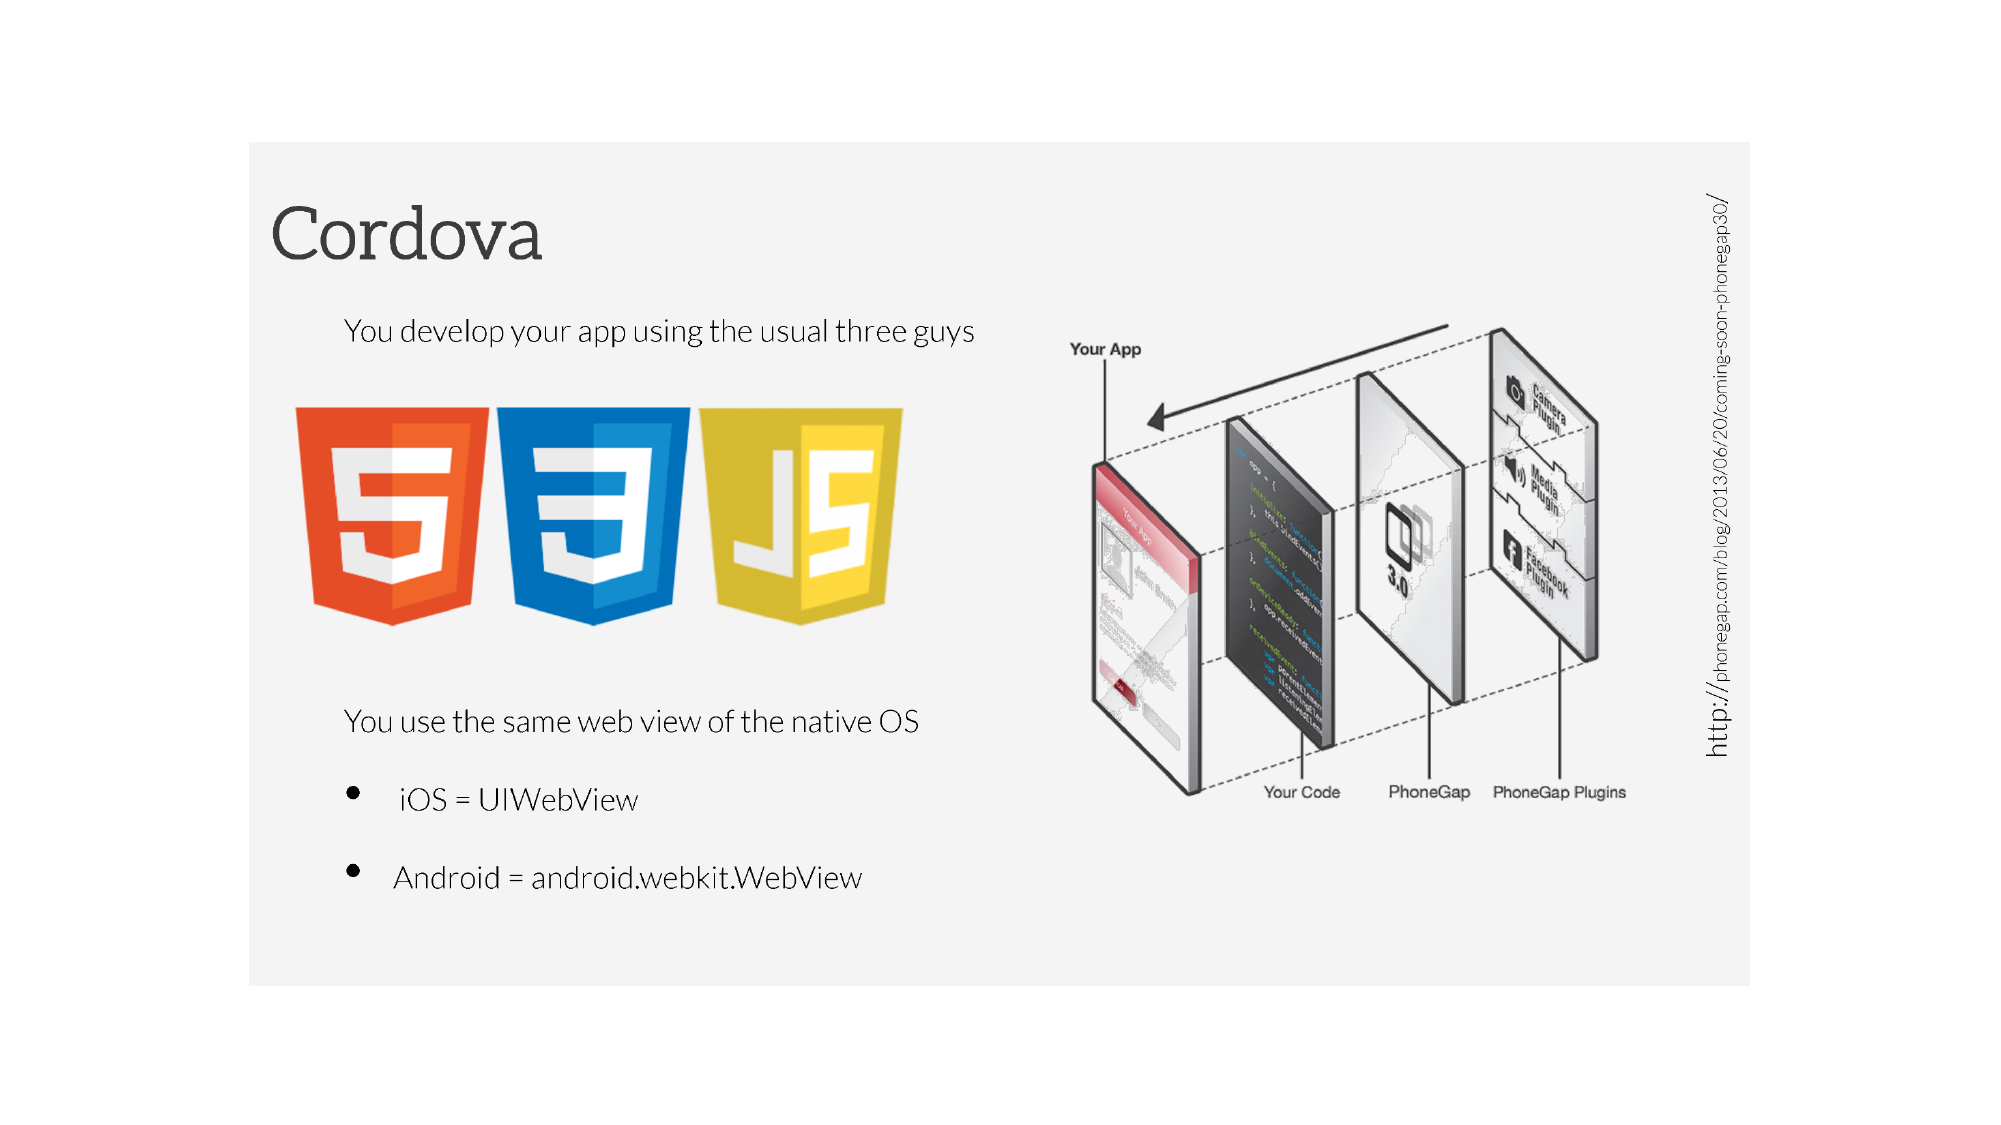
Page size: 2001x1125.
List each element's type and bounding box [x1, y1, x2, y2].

picture [249, 142, 1750, 986]
